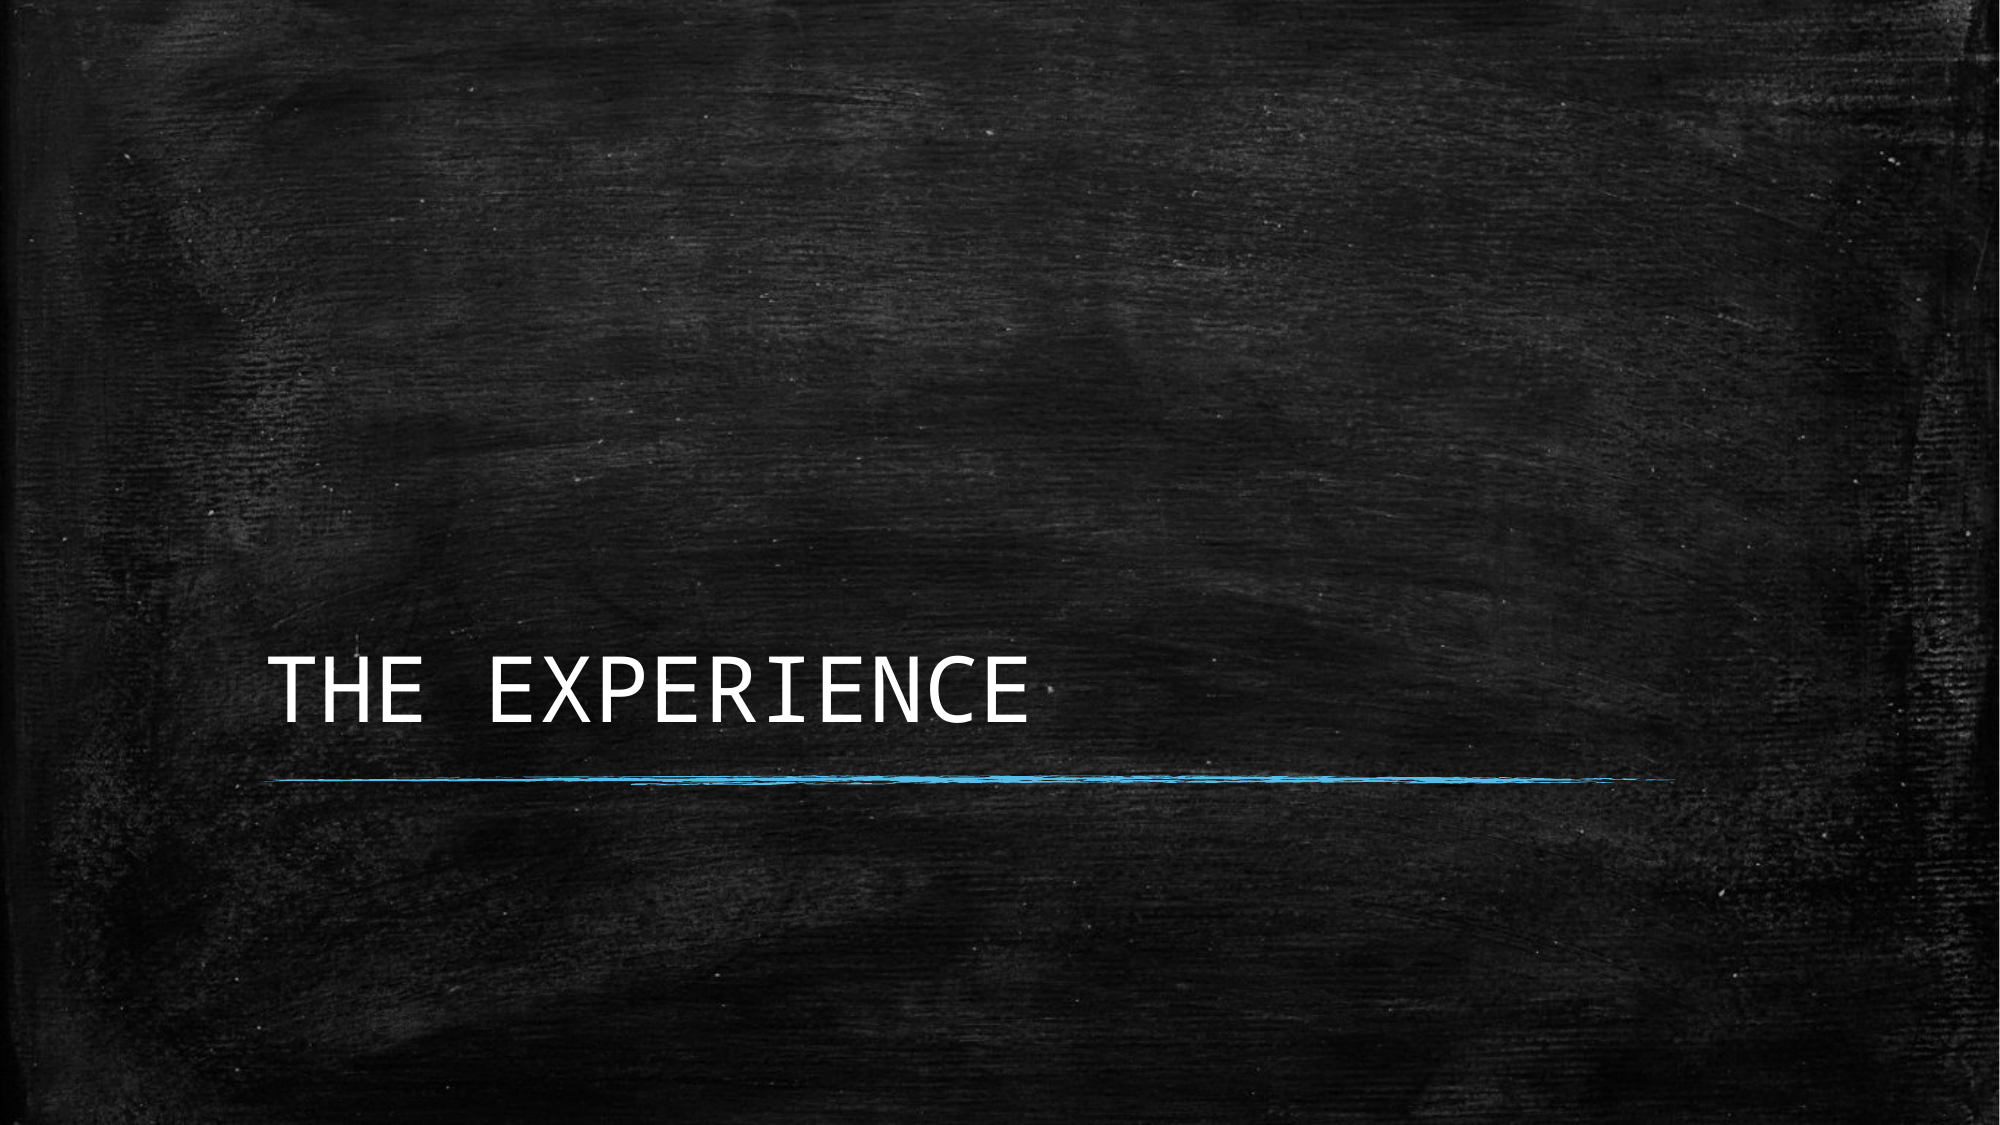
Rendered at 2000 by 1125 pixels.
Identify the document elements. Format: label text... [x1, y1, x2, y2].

title THE EXPERIENCE [249, 312, 1750, 750]
